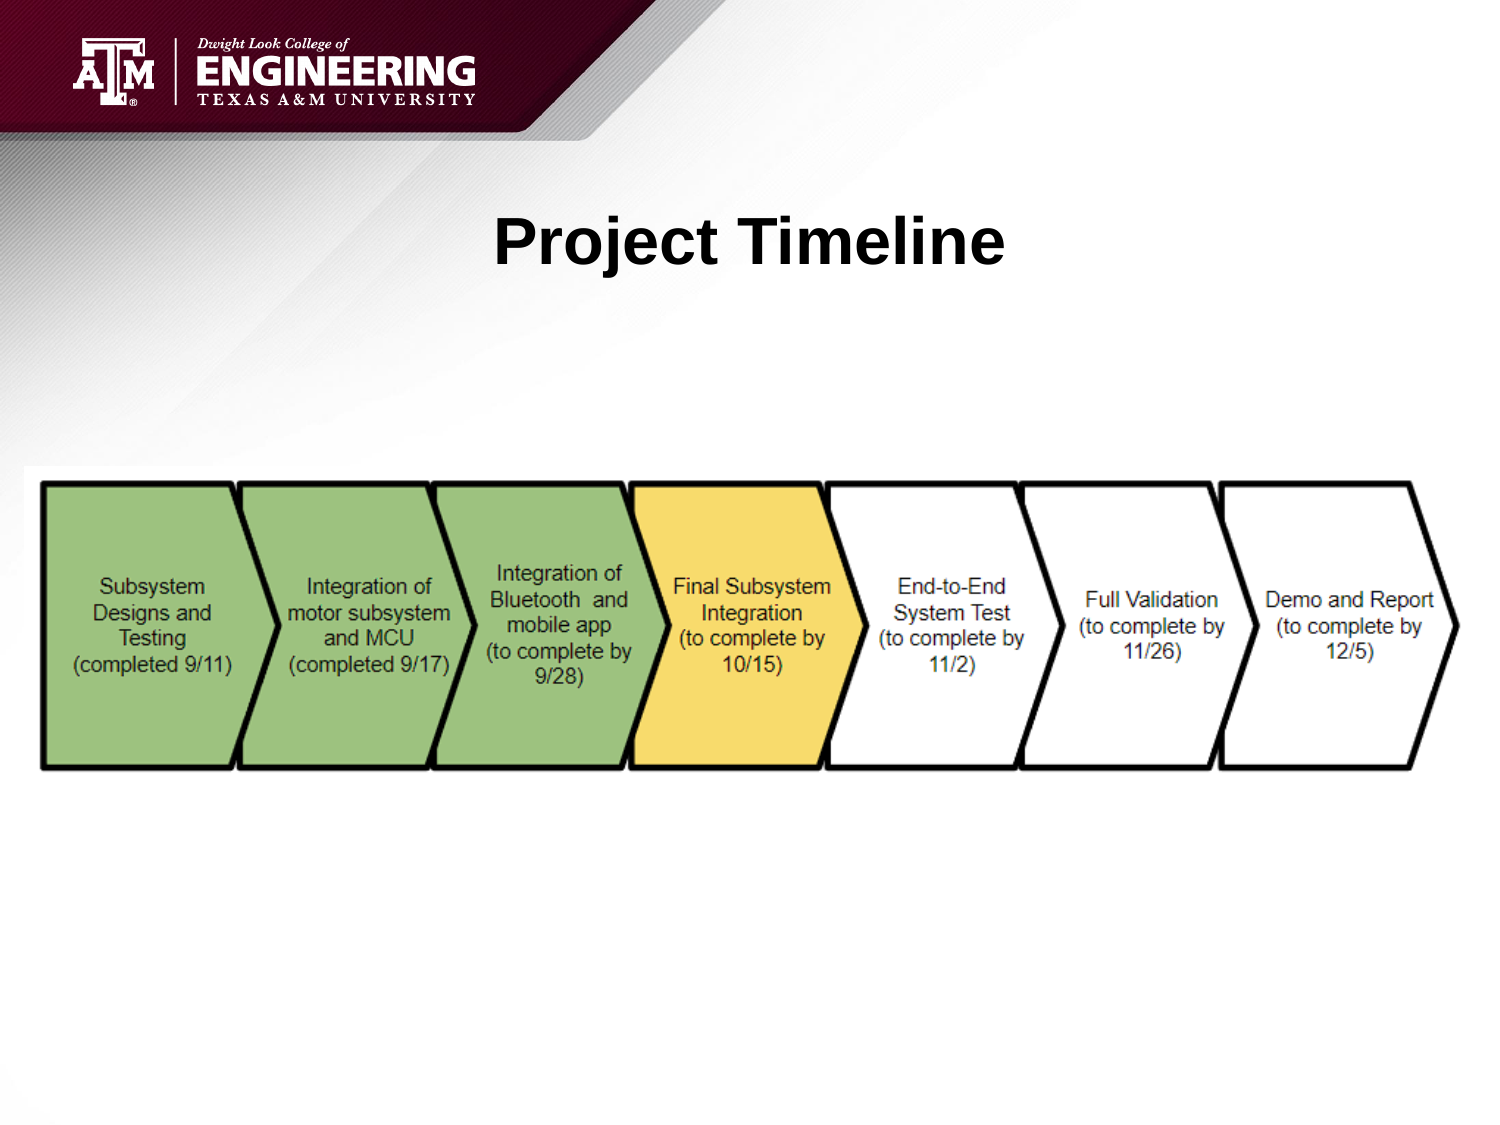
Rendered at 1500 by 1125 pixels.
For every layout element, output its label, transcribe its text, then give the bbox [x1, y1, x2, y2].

picture [0, 0, 1500, 1125]
title Project Timeline [75, 172, 1425, 304]
